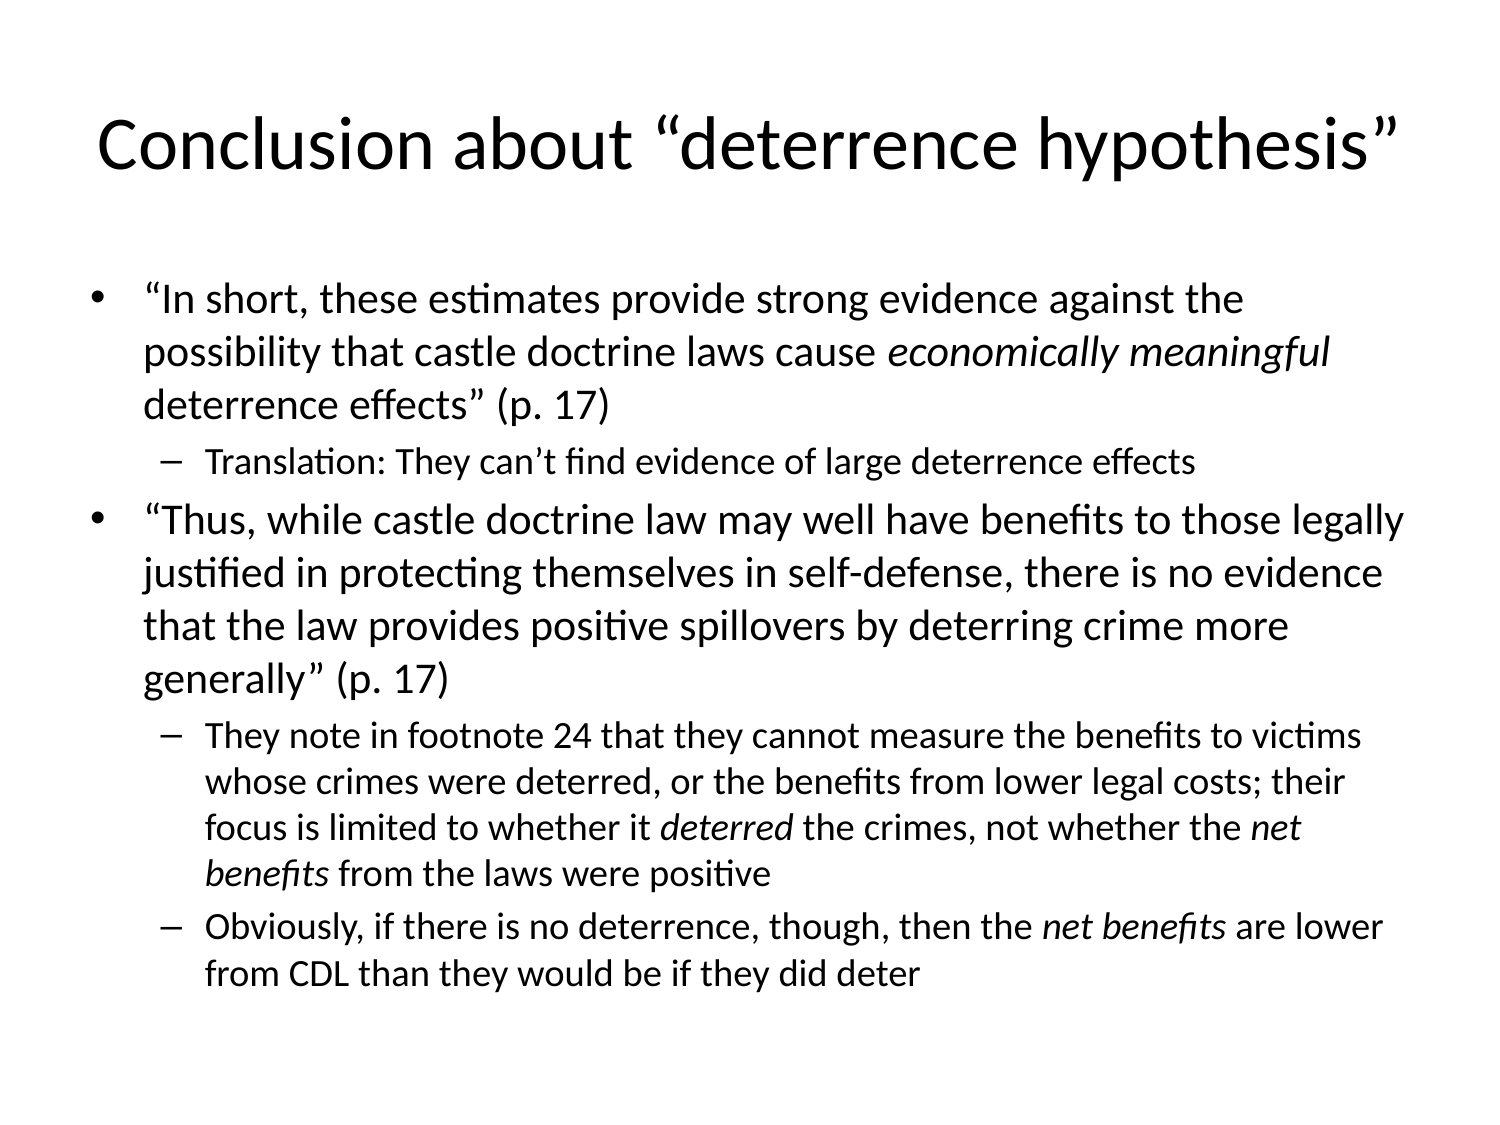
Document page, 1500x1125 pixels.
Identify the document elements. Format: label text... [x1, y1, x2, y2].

list “In short, these estimates provide strong evidence against the possibility that castle doctrine laws cause economically meaningful deterrence effects” (p. 17) Translation: They can’t find evidence of large deterrence effects “Thus, while castle doctrine law may well have benefits to those legally justified in protecting themselves in self-defense, there is no evidence that the law provides positive spillovers by deterring crime more generally” (p. 17) They note in footnote 24 that they cannot measure the benefits to victims whose crimes were deterred, or the benefits from lower legal costs; their focus is limited to whether it deterred the crimes, not whether the net benefits from the laws were positive Obviously, if there is no deterrence, though, then the net benefits are lower from CDL than they would be if they did deter [75, 262, 1425, 1005]
title Conclusion about “deterrence hypothesis” [75, 45, 1425, 233]
